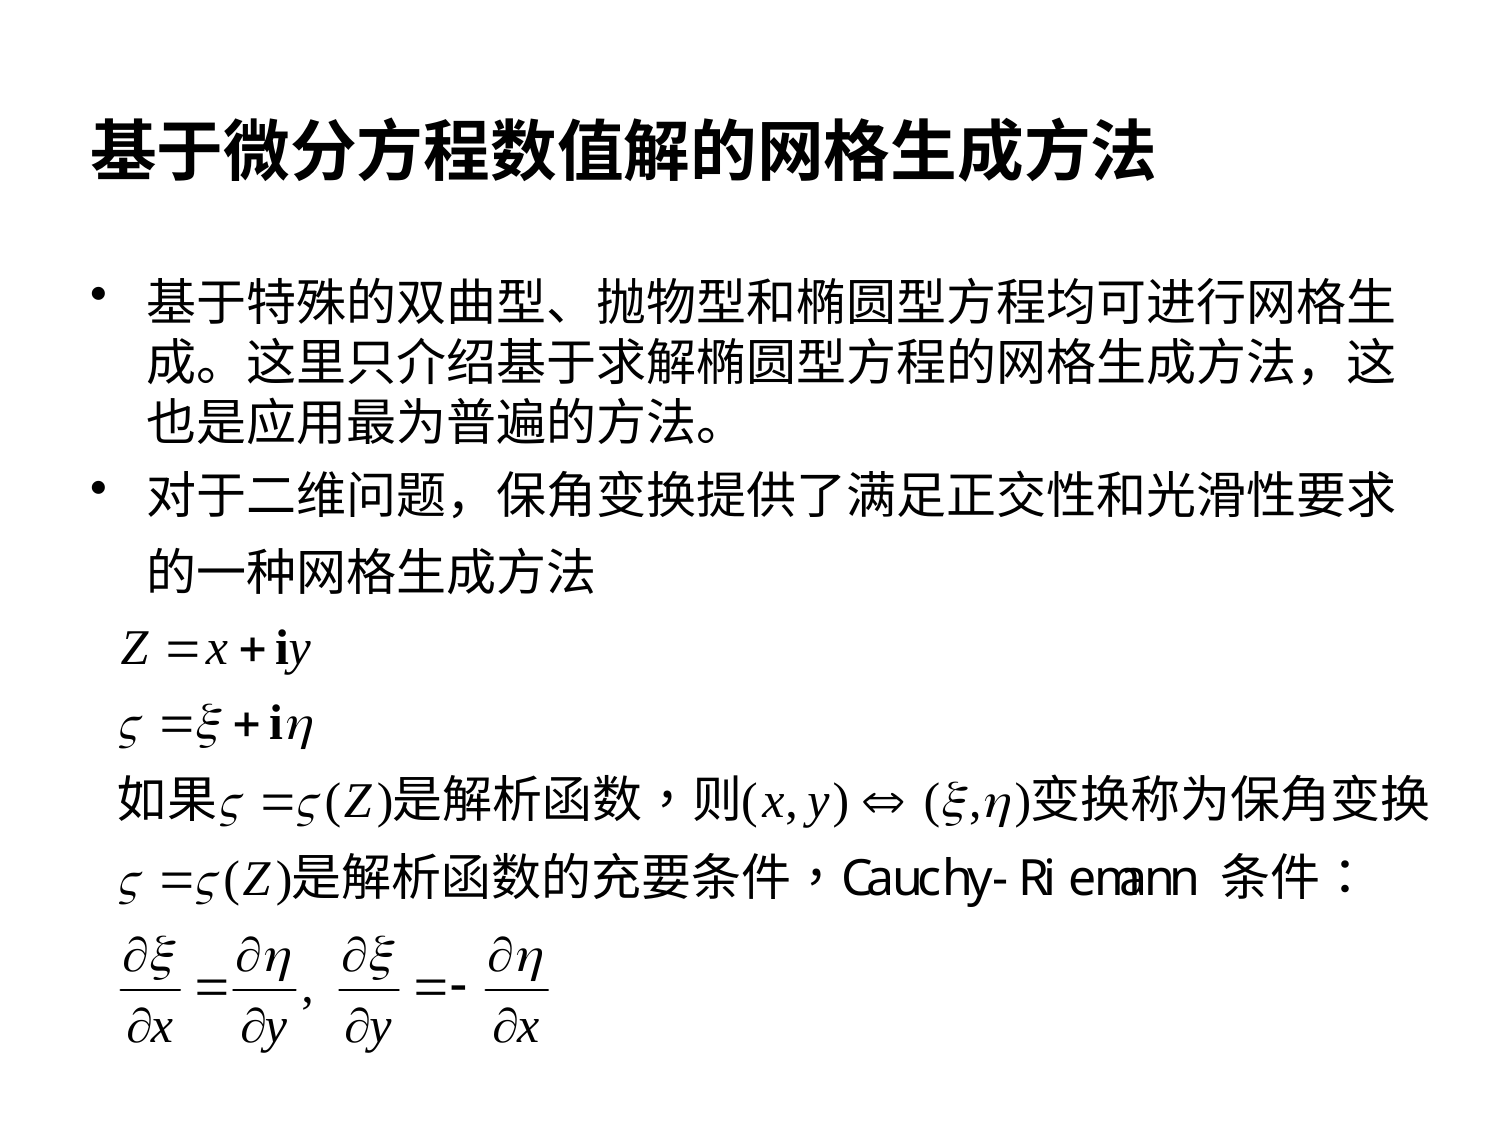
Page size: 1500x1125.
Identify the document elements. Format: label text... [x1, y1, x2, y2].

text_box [111, 621, 1438, 1065]
list 基于特殊的双曲型、抛物型和椭圆型方程均可进行网格生成。这里只介绍基于求解椭圆型方程的网格生成方法，这也是应用最为普遍的方法。 对于二维问题，保角变换提供了满足正交性和光滑性要求的一种网格生成方法 [75, 262, 1425, 527]
list 基于特殊的双曲型、抛物型和椭圆型方程均可进行网格生成。这里只介绍基于求解椭圆型方程的网格生成方法，这也是应用最为普遍的方法。 对于二维问题，保角变换提供了满足正交性和光滑性要求的一种网格生成方法 [75, 528, 1425, 1005]
title 基于微分方程数值解的网格生成方法 [75, 45, 1425, 233]
